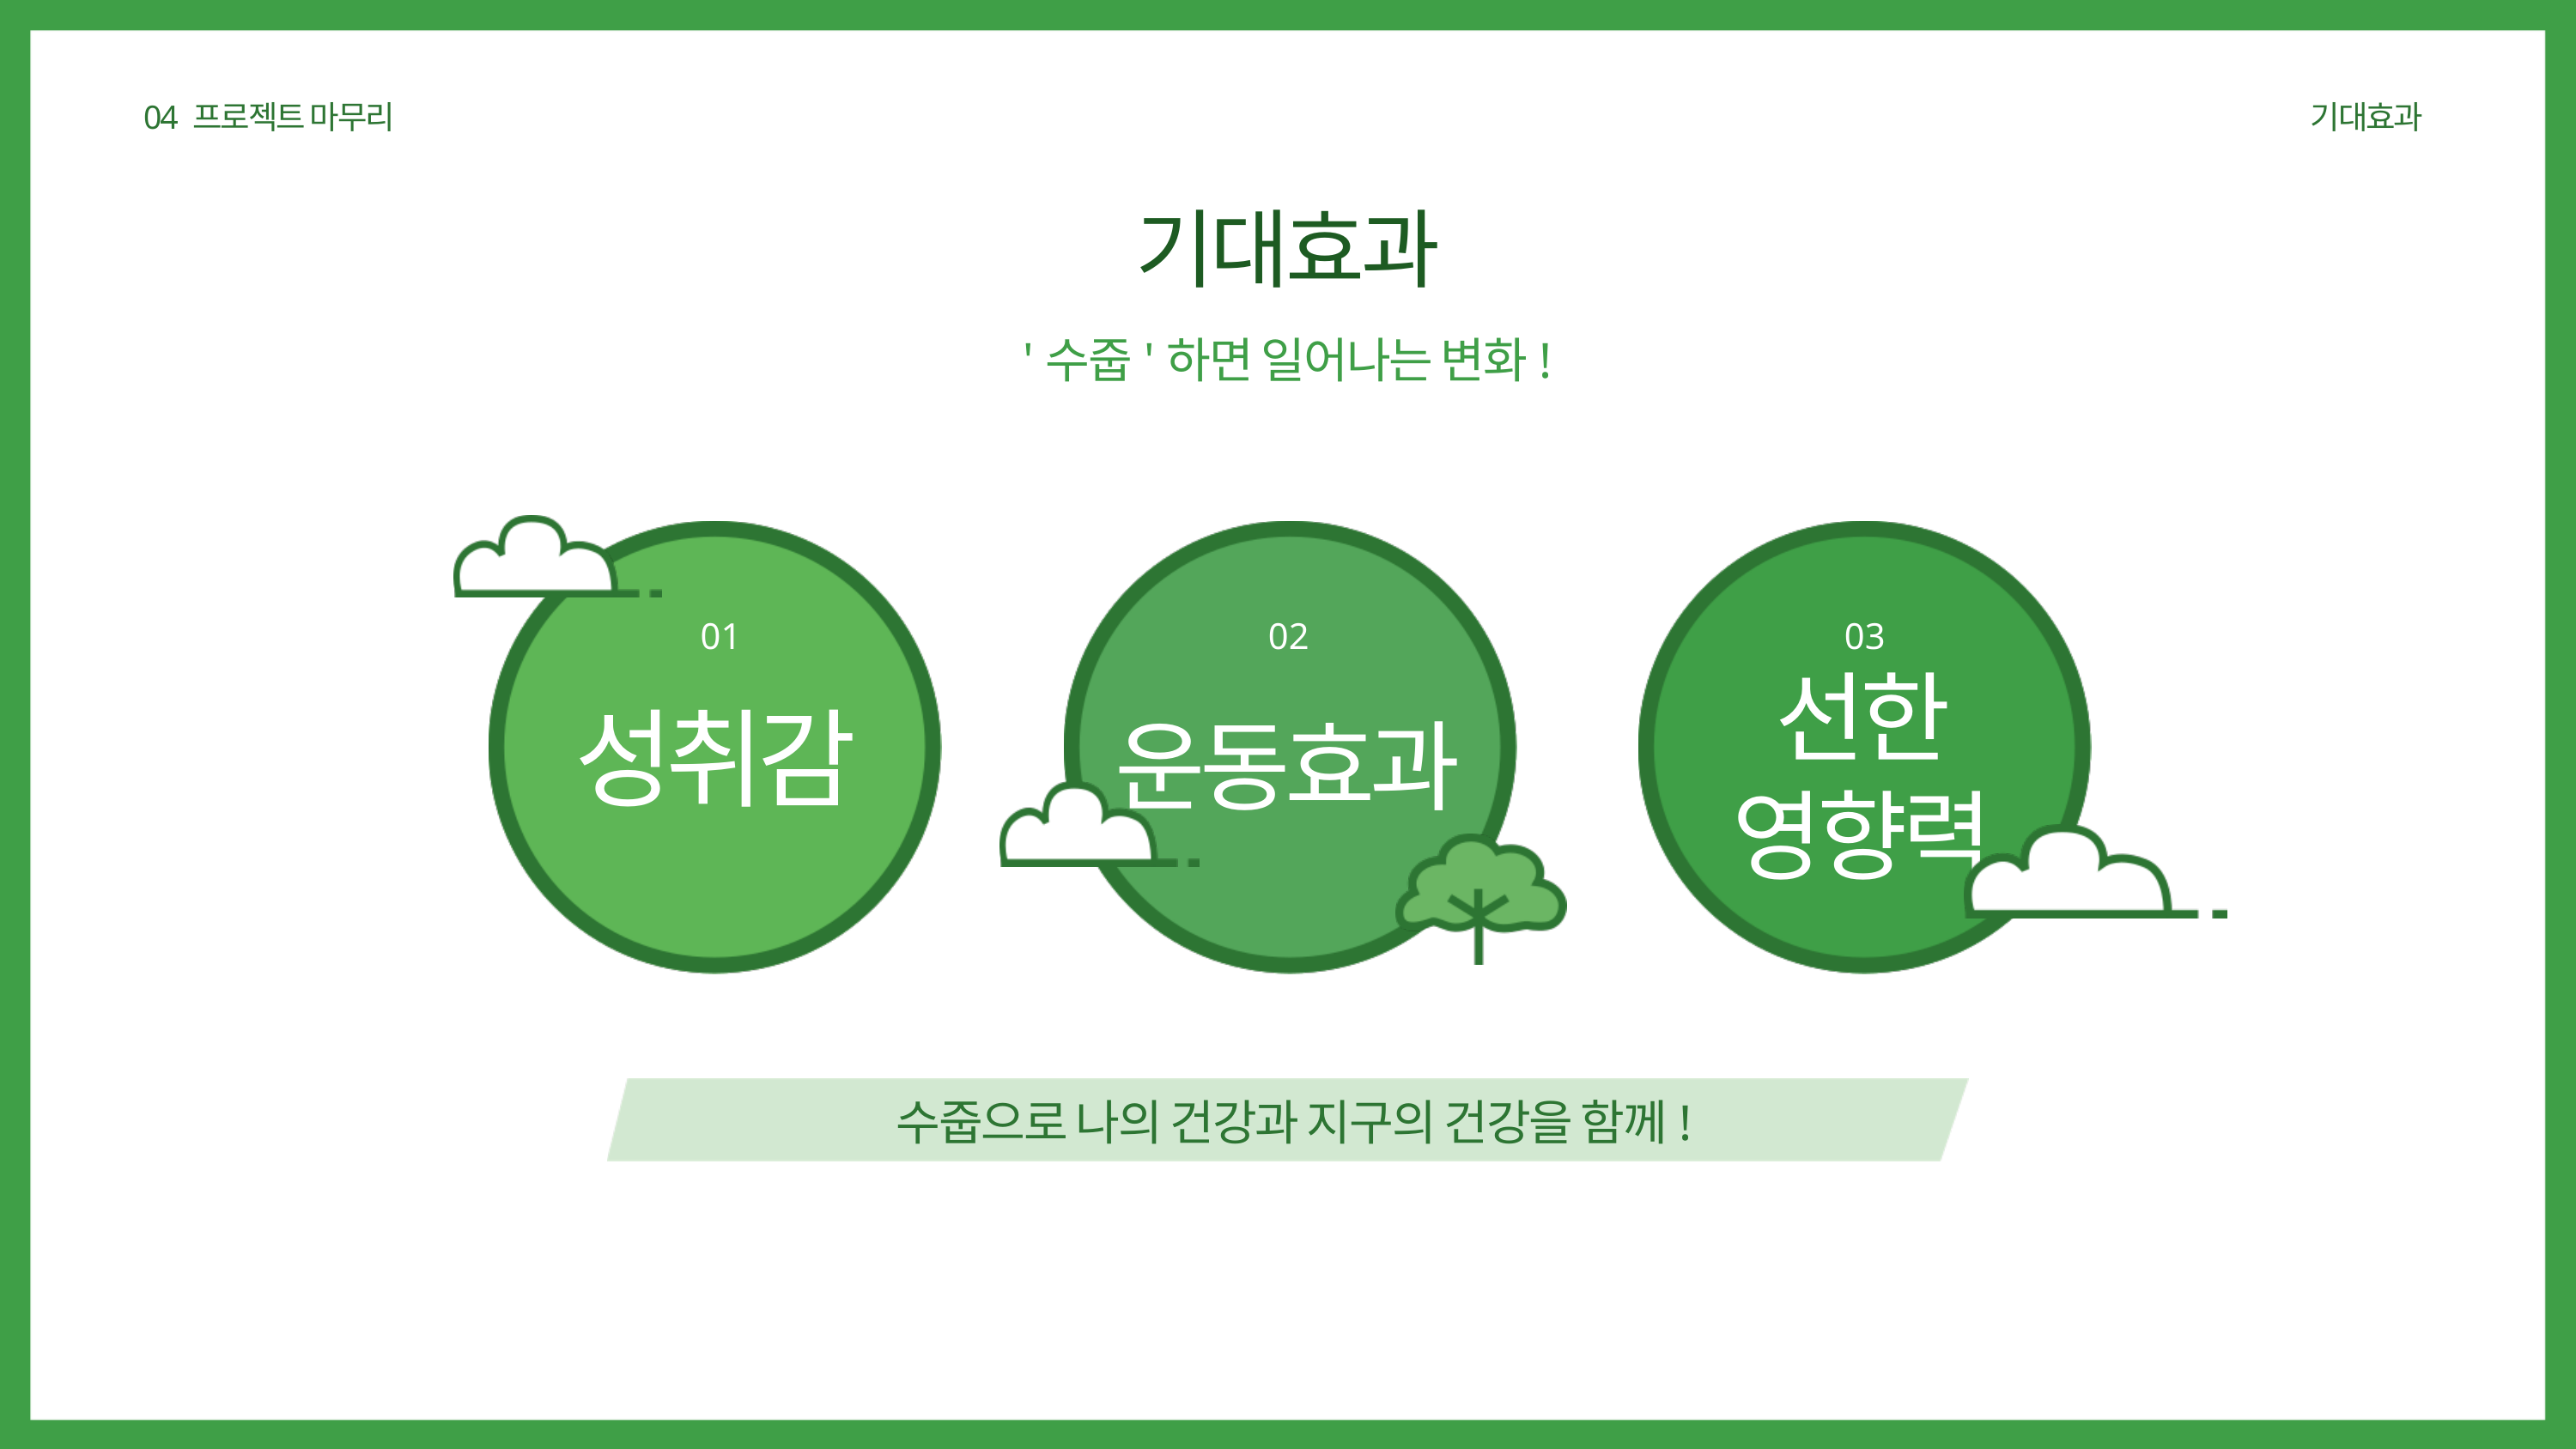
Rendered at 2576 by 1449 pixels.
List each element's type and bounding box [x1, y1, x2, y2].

text_box [1637, 520, 2227, 974]
text_box [999, 520, 1567, 974]
text_box [607, 1078, 1969, 1161]
text_box [453, 514, 943, 974]
text_box [0, 0, 2576, 1449]
